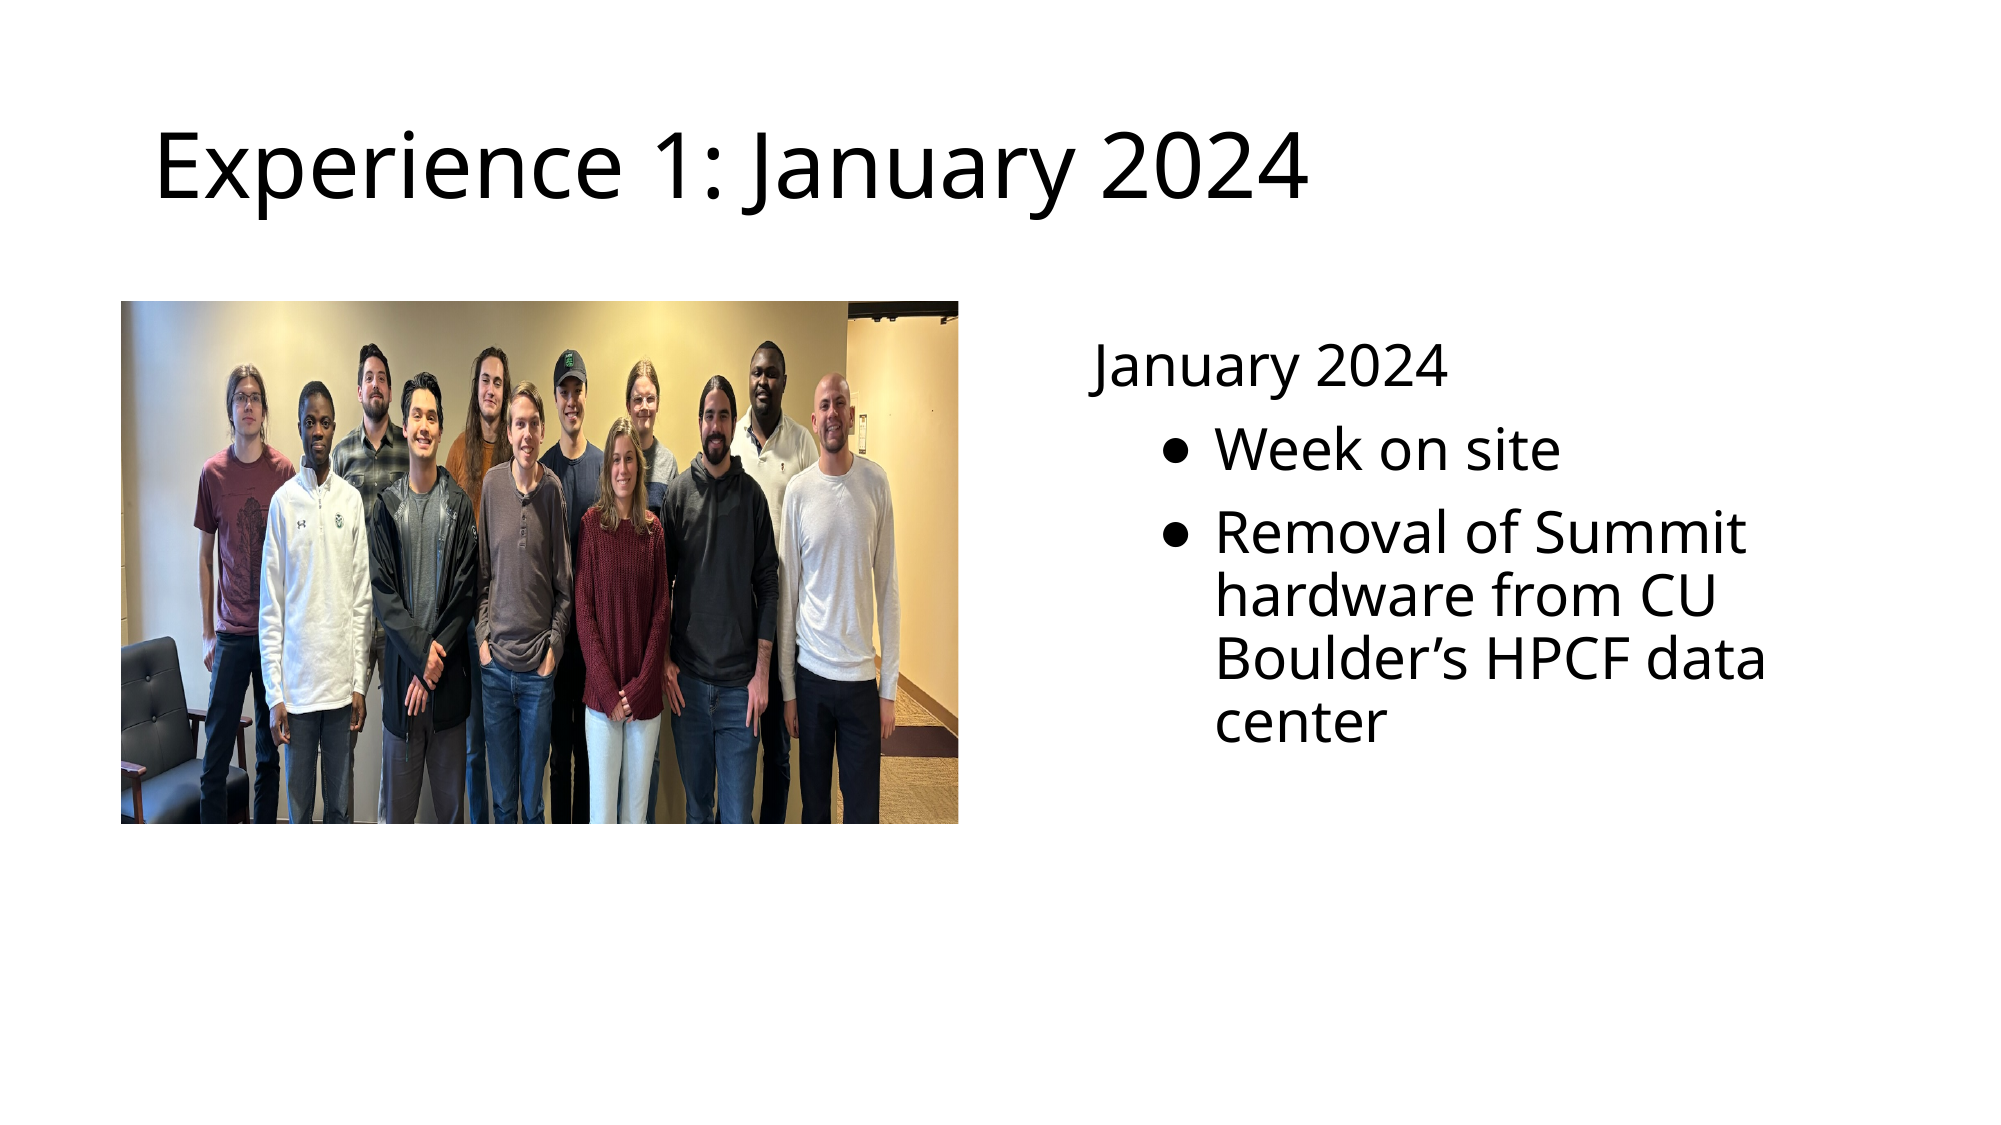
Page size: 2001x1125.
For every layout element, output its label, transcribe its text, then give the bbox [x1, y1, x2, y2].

picture [120, 300, 959, 824]
list January 2024 Week on site Removal of Summit hardware from CU Boulder’s HPCF data center [1049, 328, 1898, 797]
title Experience 1: January 2024 [137, 59, 1863, 278]
